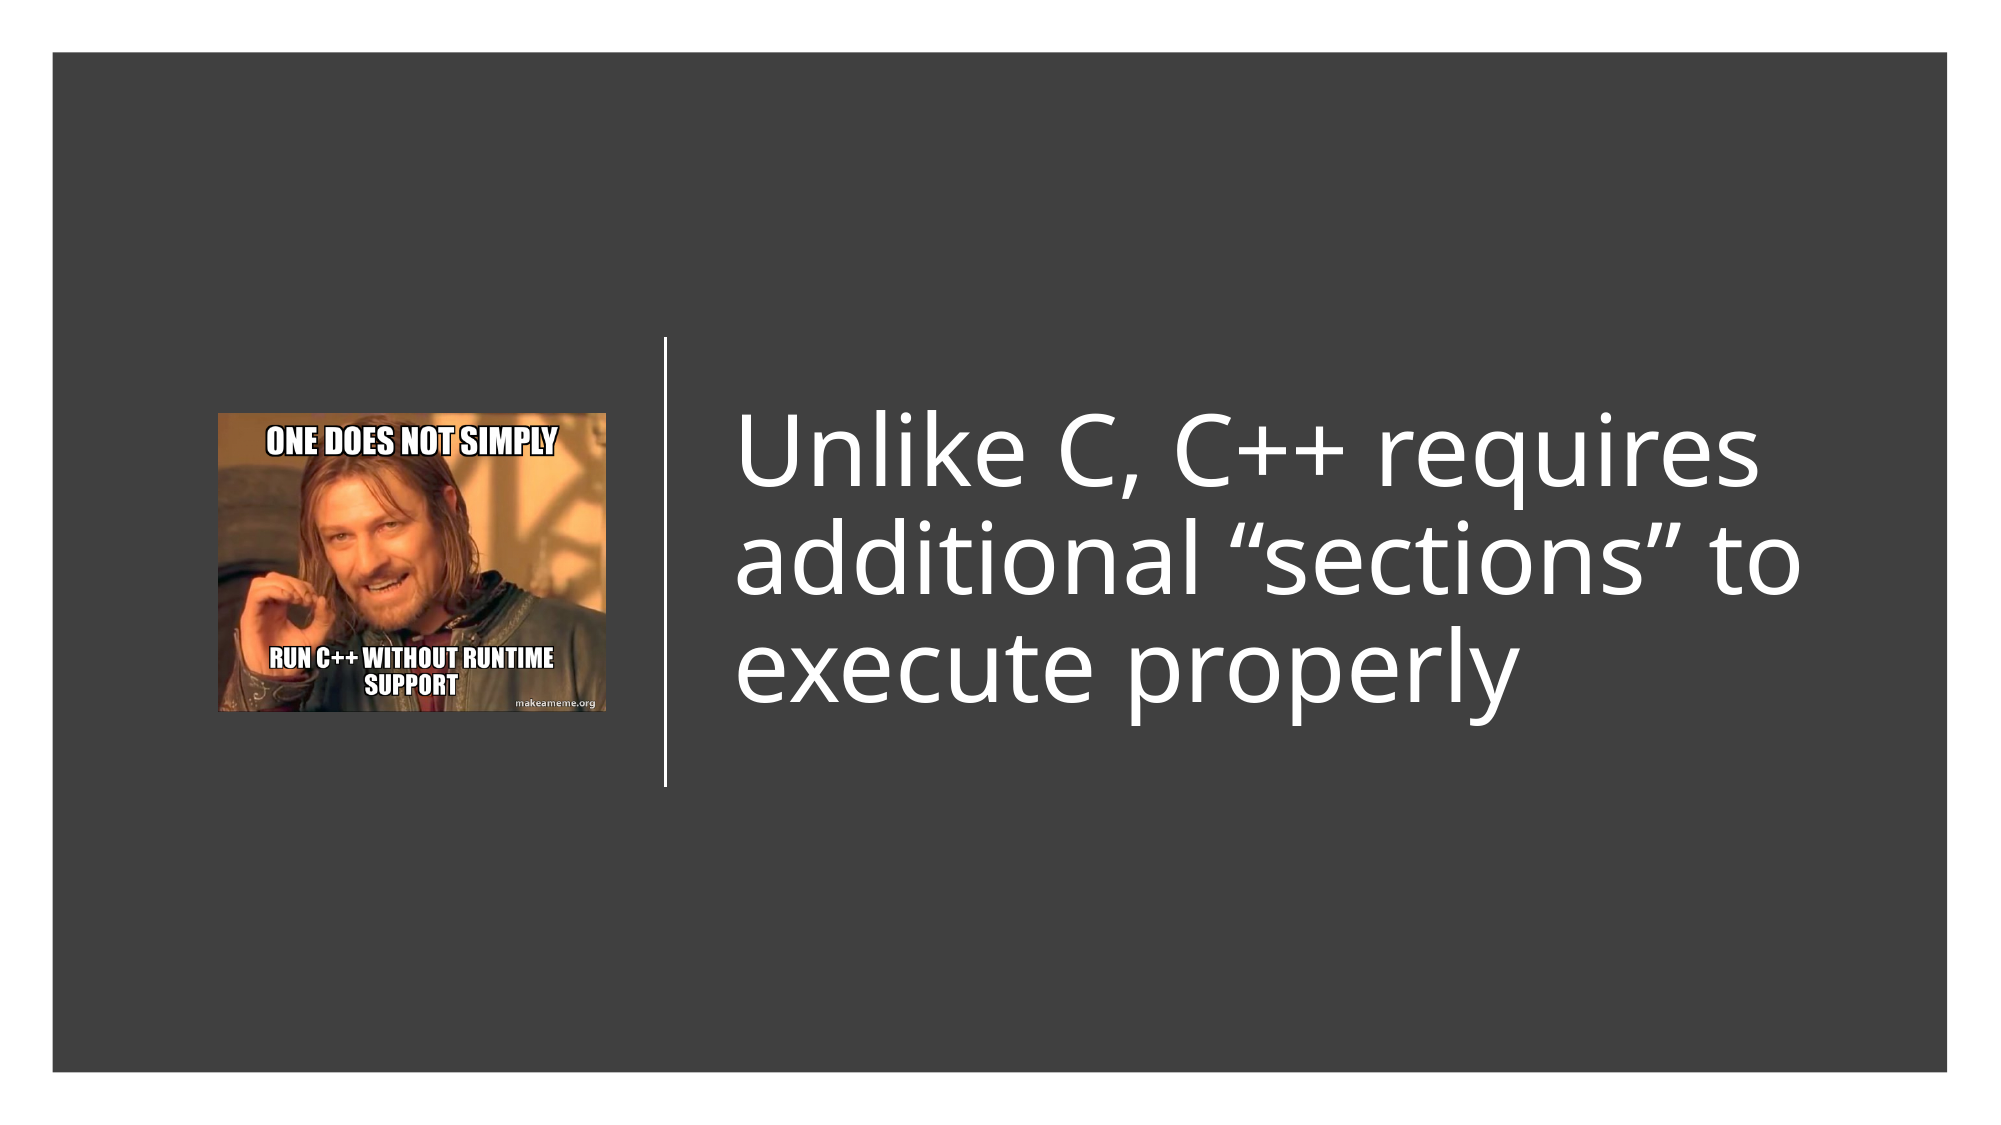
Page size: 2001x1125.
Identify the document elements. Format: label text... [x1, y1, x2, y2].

title Unlike C, C++ requires additional “sections” to execute properly [718, 158, 1829, 967]
text_box [52, 51, 1948, 1073]
picture [218, 413, 606, 712]
